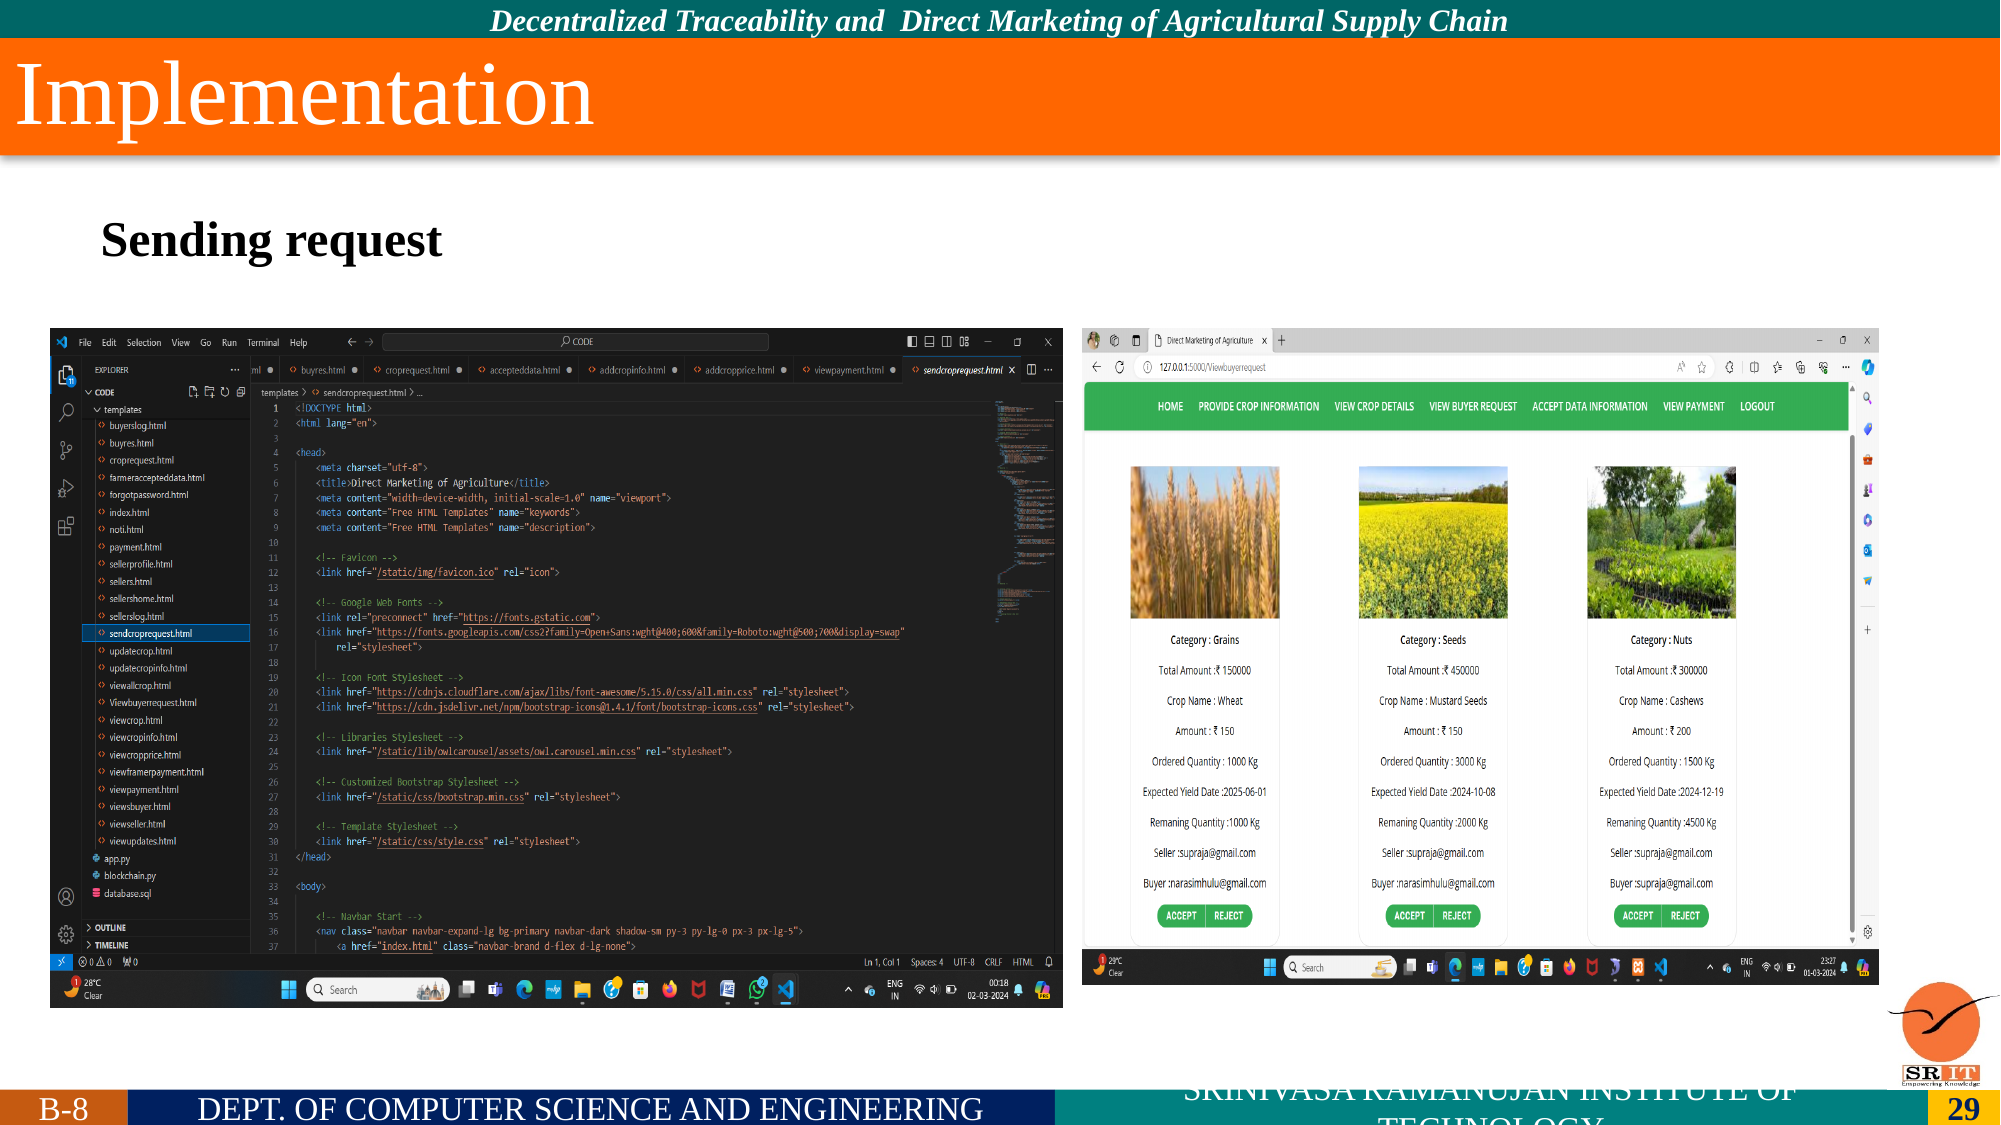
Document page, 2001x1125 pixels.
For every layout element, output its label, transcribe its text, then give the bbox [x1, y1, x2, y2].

picture [50, 327, 1063, 1008]
picture [1081, 327, 1880, 985]
title Implementation [0, 38, 2000, 156]
text_box Sending request [85, 199, 1153, 274]
picture [1887, 977, 2000, 1090]
